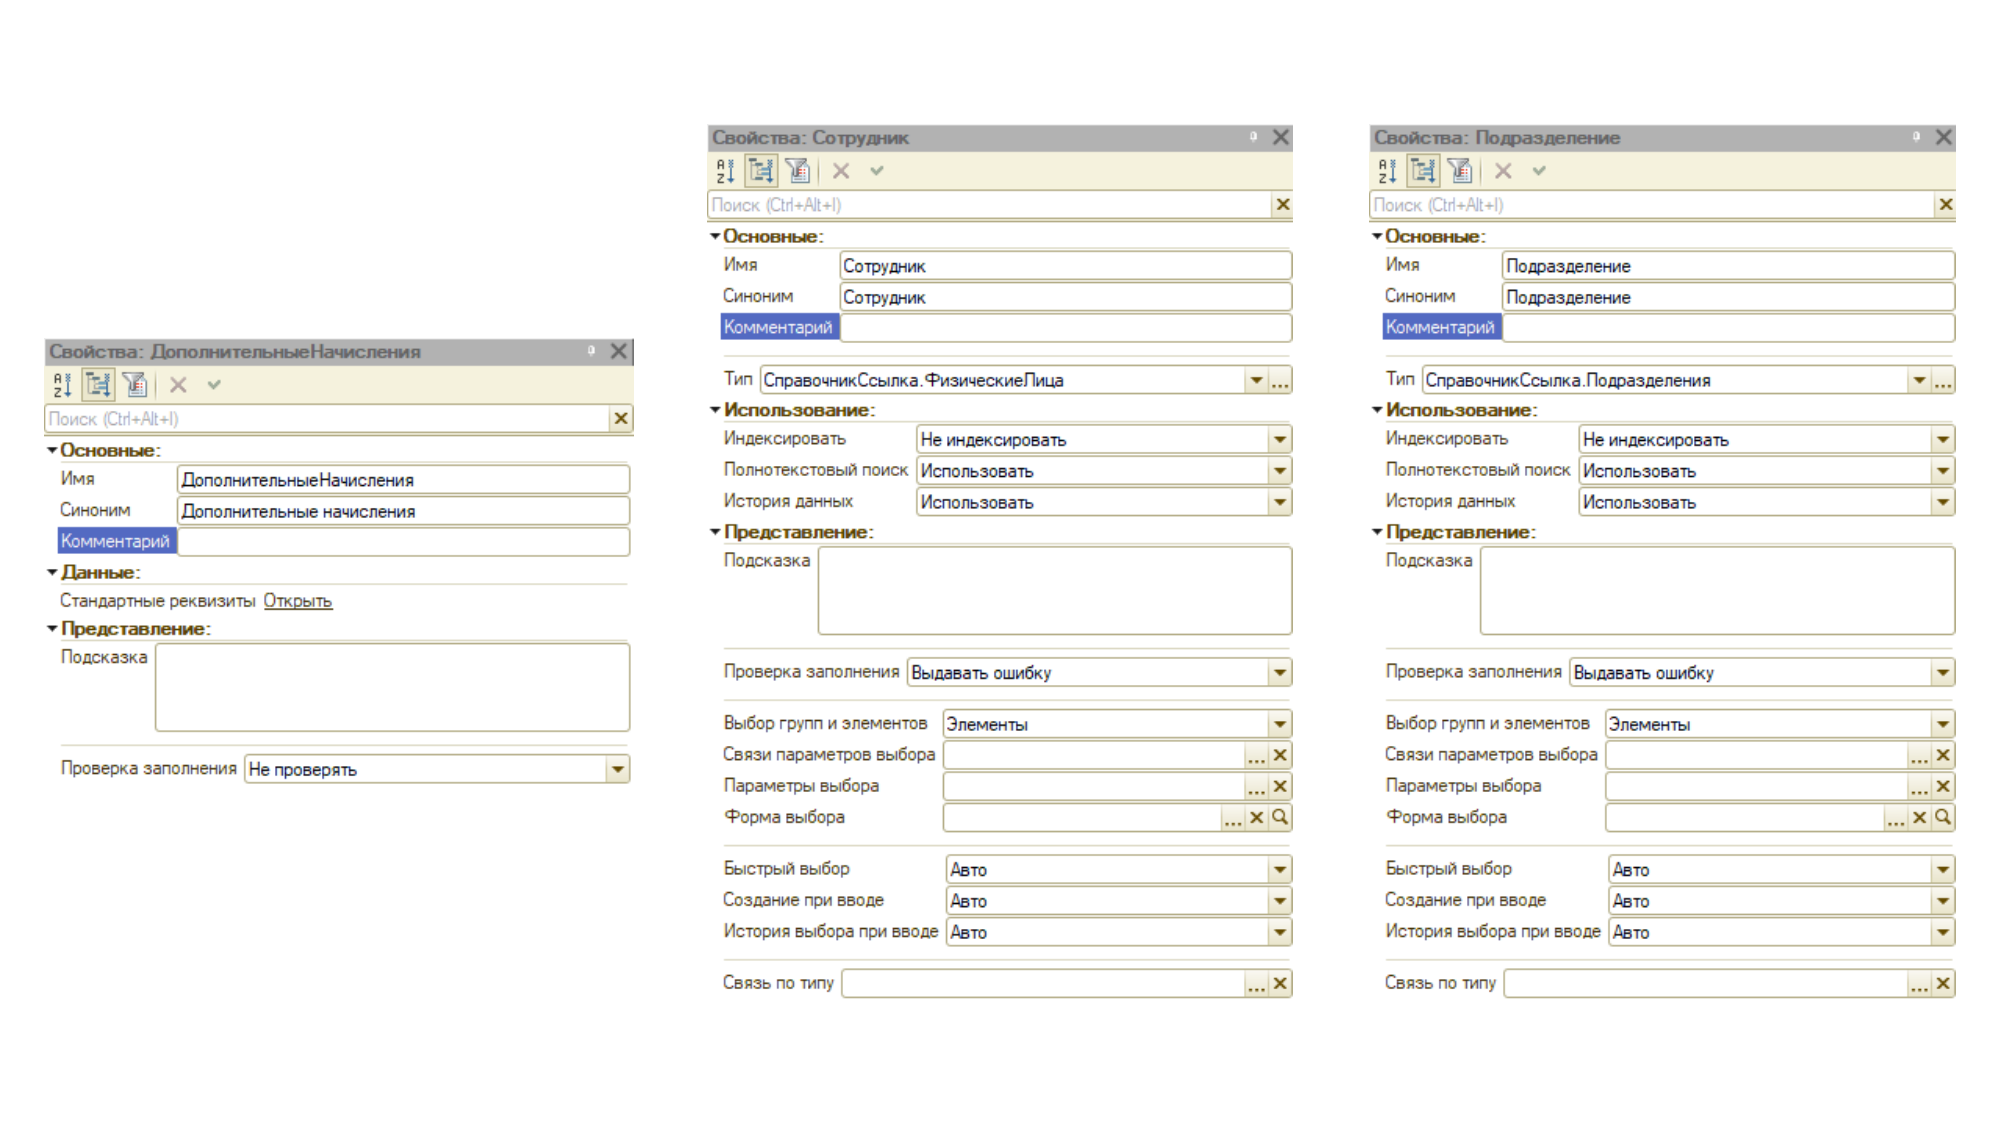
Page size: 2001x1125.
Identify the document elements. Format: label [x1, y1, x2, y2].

picture [706, 124, 1293, 1001]
picture [1369, 124, 1956, 1001]
picture [44, 338, 634, 787]
